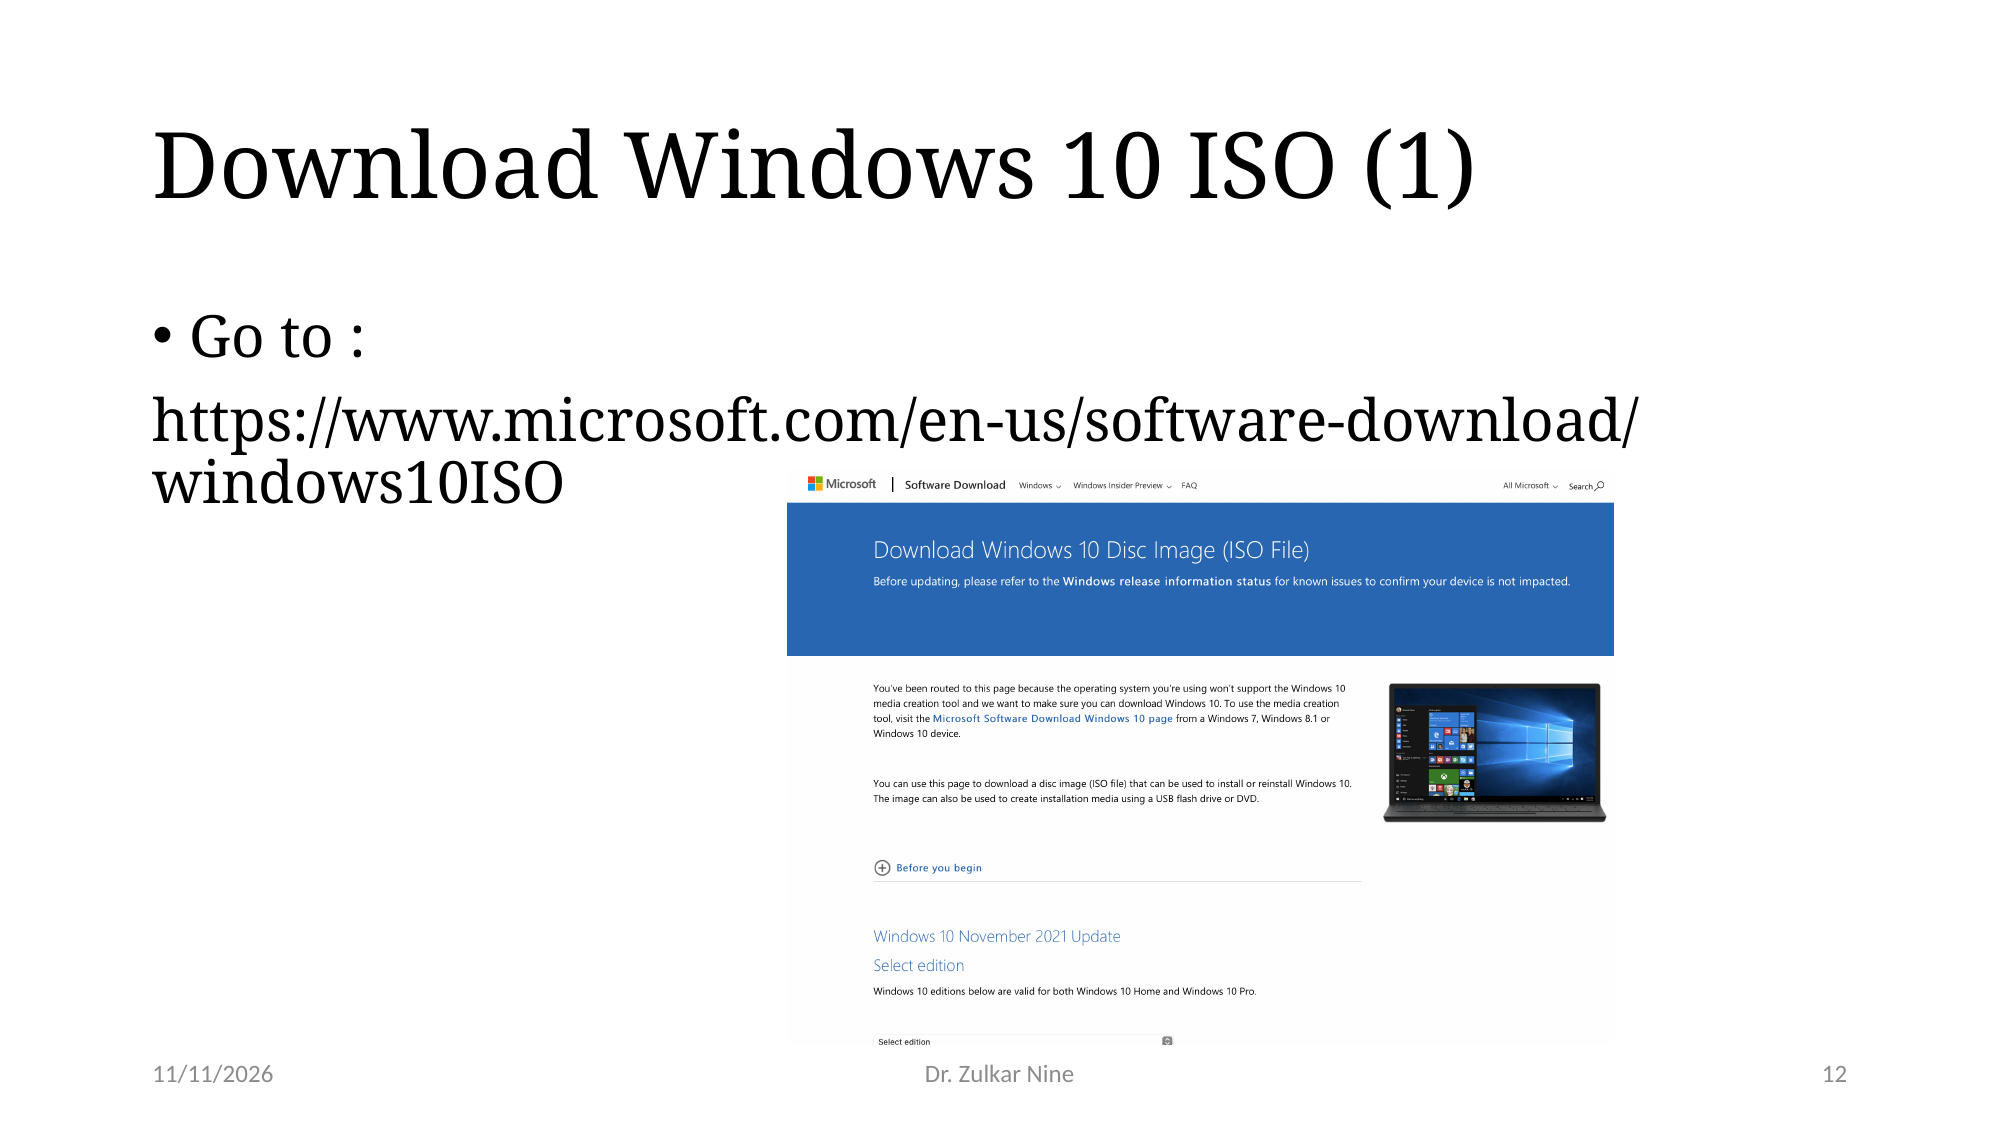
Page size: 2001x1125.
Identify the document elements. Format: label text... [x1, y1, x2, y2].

slide_number 12 [1412, 1042, 1863, 1103]
picture [786, 468, 1614, 1045]
footer Dr. Zulkar Nine [662, 1042, 1338, 1103]
list Go to : https://www.microsoft.com/en-us/software-download/windows10ISO [137, 299, 1863, 1014]
title Download Windows 10 ISO (1) [137, 59, 1863, 278]
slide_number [137, 1042, 588, 1103]
